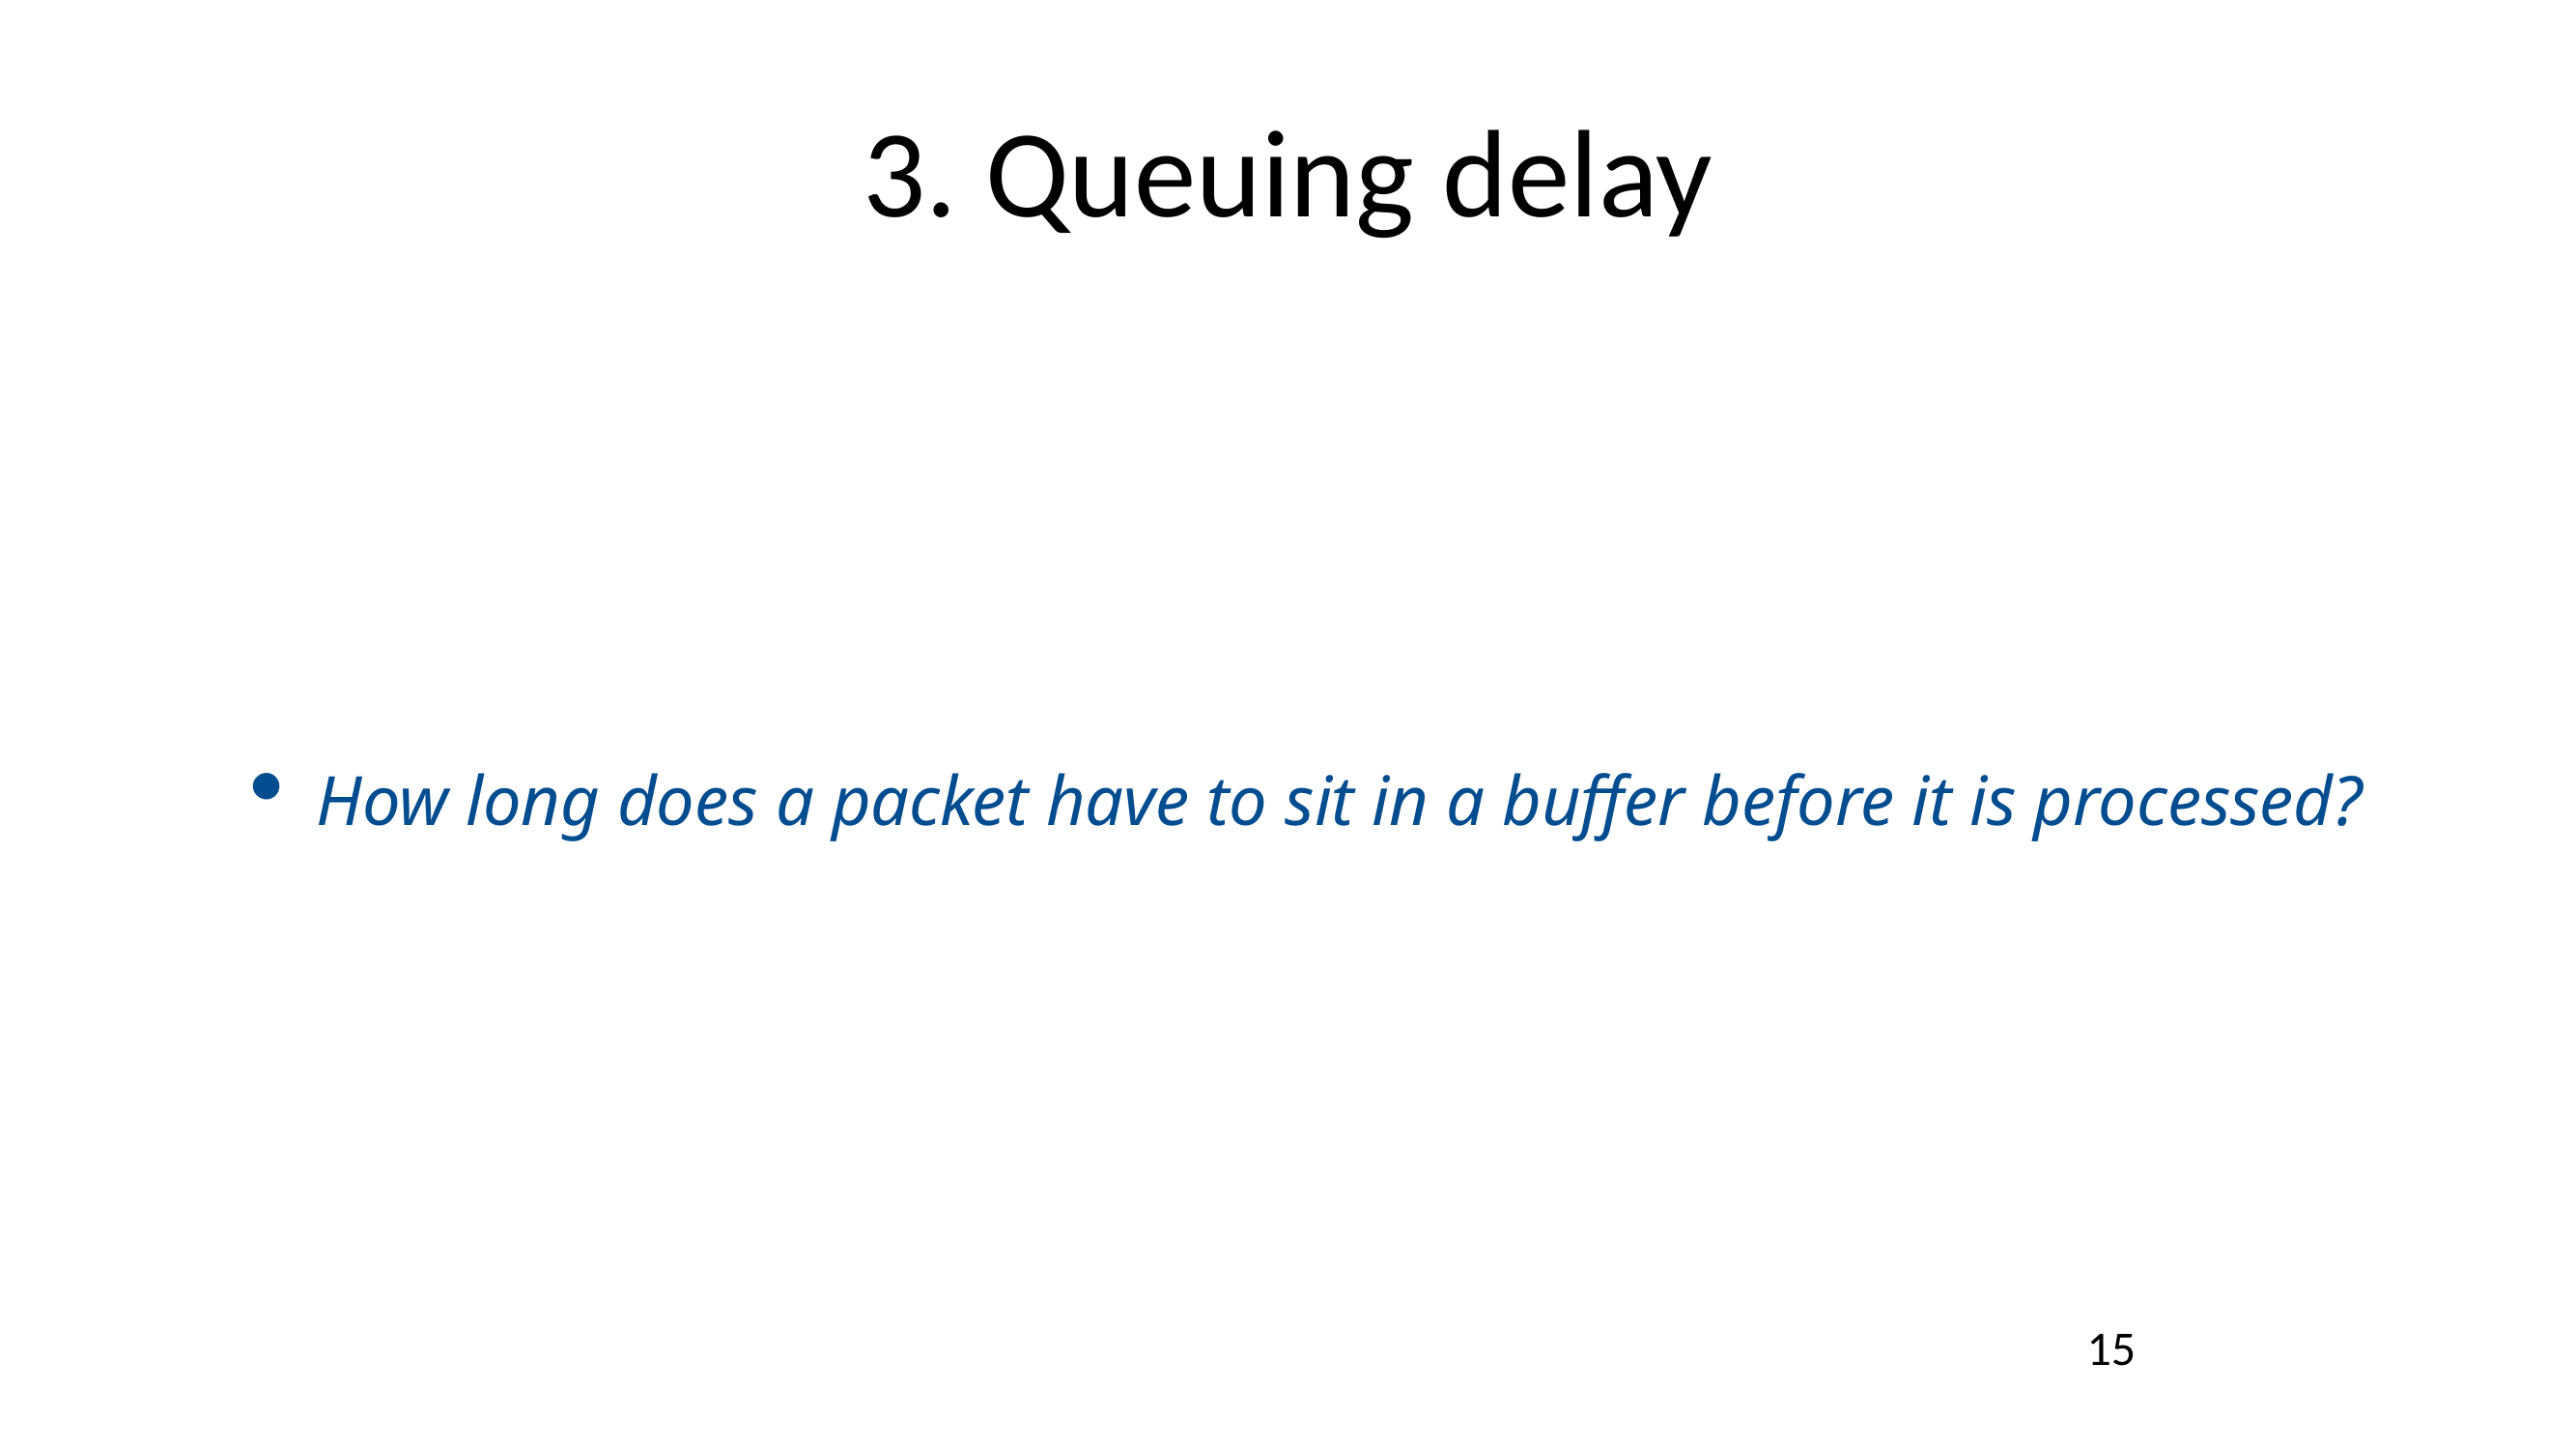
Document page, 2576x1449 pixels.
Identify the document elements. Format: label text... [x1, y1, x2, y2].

title 3. Queuing delay [250, 38, 2325, 297]
list How long does a packet have to sit in a buffer before it is processed? [198, 373, 2372, 1224]
slide_number 15 [2085, 1316, 2137, 1377]
